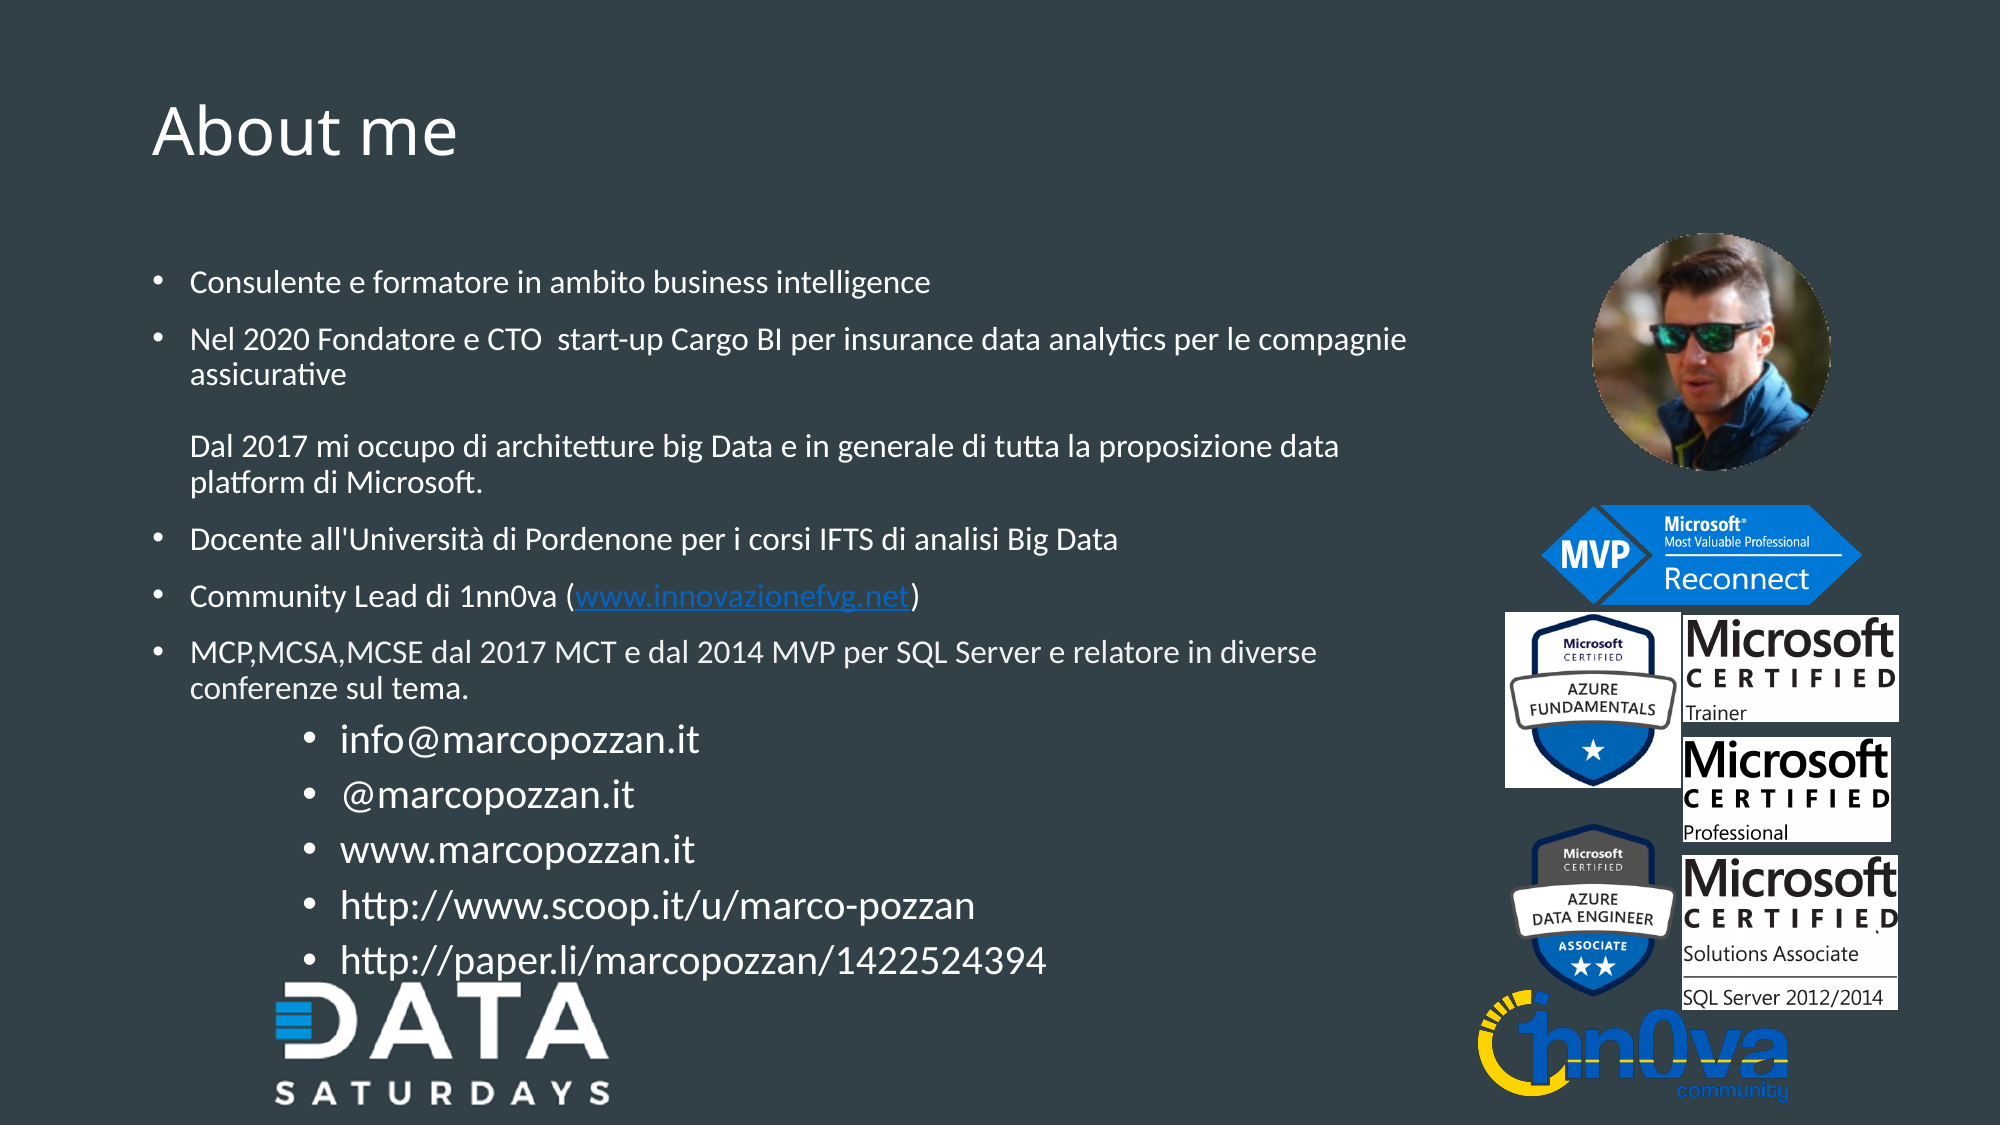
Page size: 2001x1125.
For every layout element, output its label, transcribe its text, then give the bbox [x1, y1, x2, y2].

picture [1592, 233, 1831, 471]
list Consulente e formatore in ambito business intelligence Nel 2020 Fondatore e CTO start-up Cargo BI per insurance data analytics per le compagnie assicurative Dal 2017 mi occupo di architetture big Data e in generale di tutta la proposizione data platform di Microsoft. Docente all'Università di Pordenone per i corsi IFTS di analisi Big Data Community Lead di 1nn0va (www.innovazionefvg.net) MCP,MCSA,MCSE dal 2017 MCT e dal 2014 MVP per SQL Server e relatore in diverse conferenze sul tema. info@marcopozzan.it @marcopozzan.it www.marcopozzan.it http://www.scoop.it/u/marco-pozzan http://paper.li/marcopozzan/1422524394 [137, 257, 1474, 874]
picture [1505, 612, 1681, 788]
picture [1540, 505, 1862, 605]
picture [254, 963, 629, 1122]
picture [1683, 615, 1899, 722]
picture [1476, 822, 1898, 1106]
picture [1683, 737, 1891, 842]
